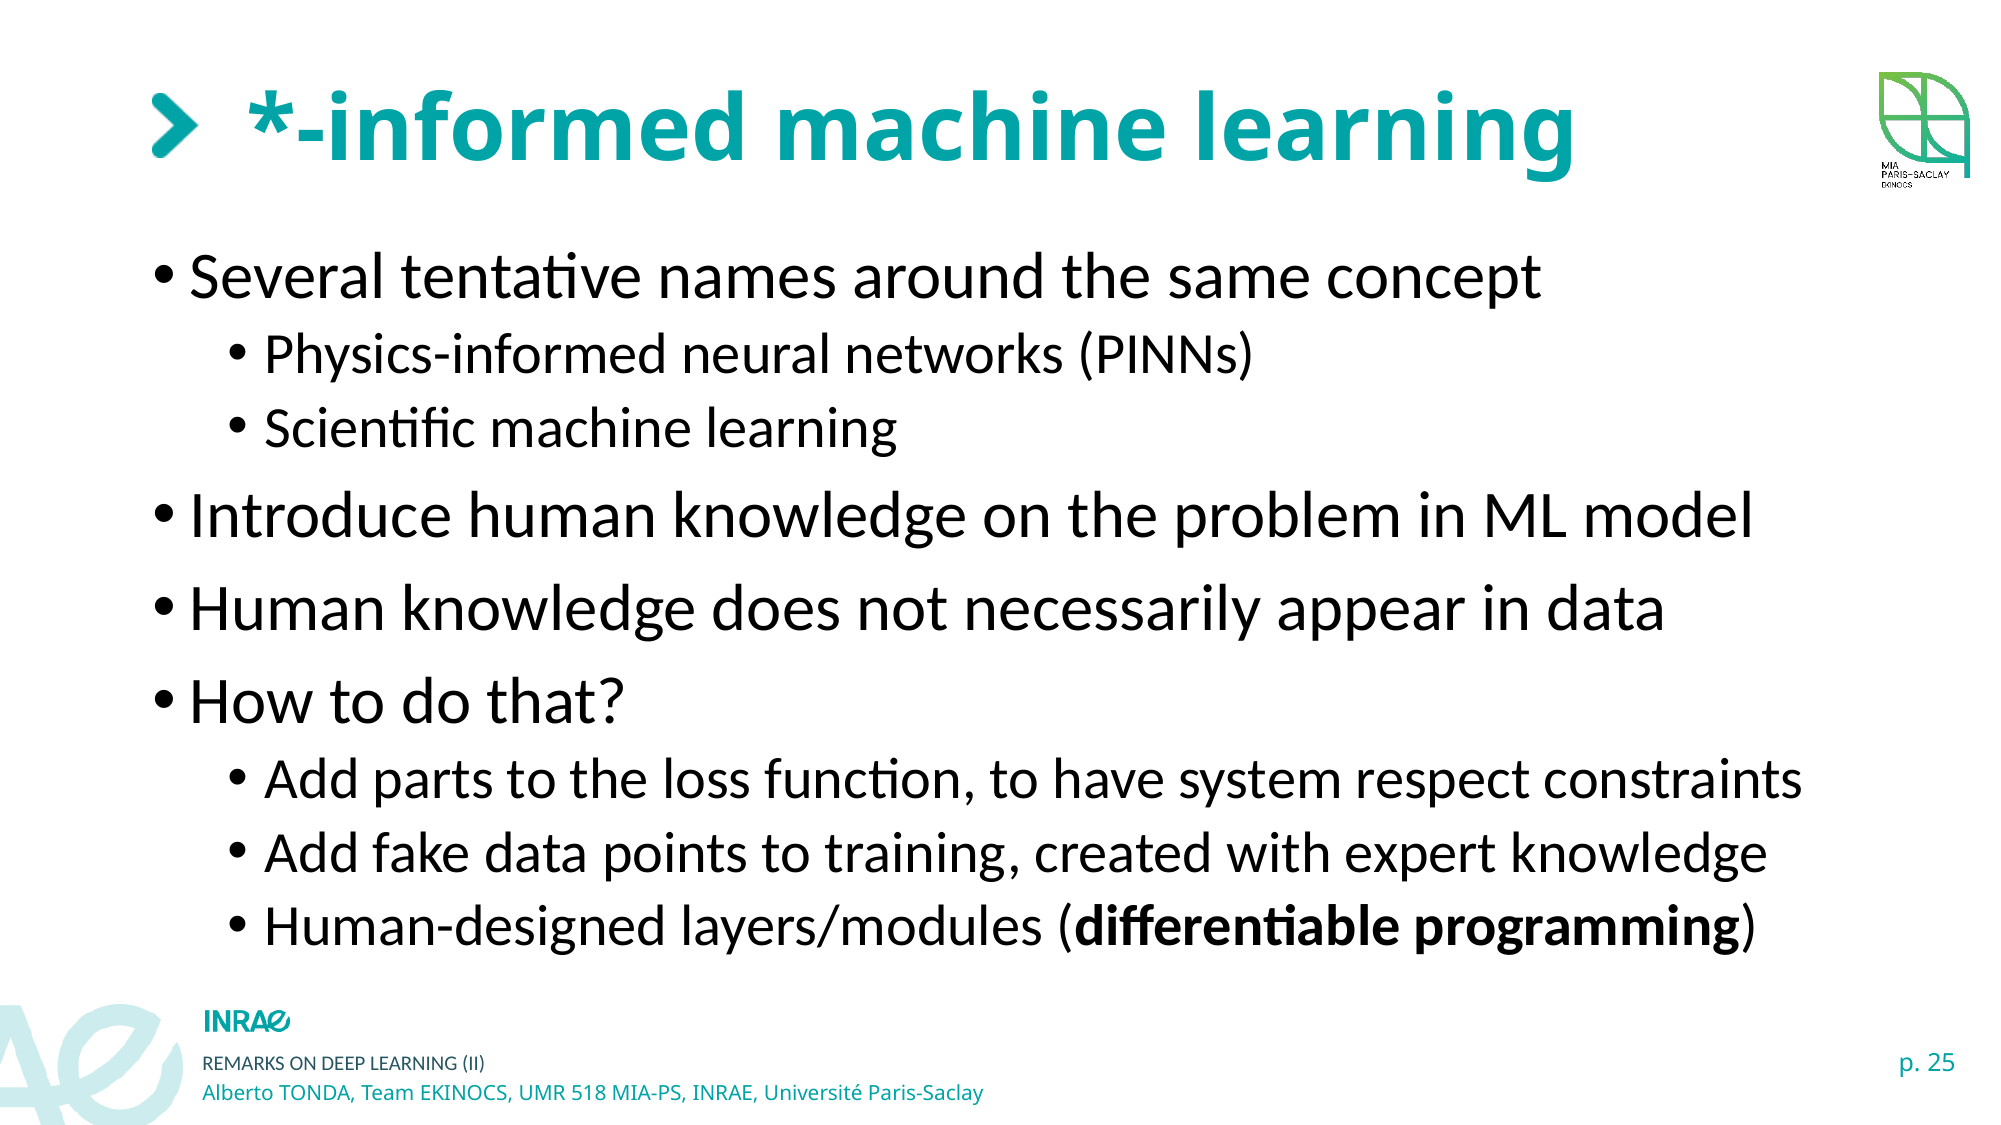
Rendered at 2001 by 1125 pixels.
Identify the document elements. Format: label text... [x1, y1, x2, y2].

picture [0, 996, 329, 1125]
picture [152, 93, 200, 158]
picture [324, 1058, 329, 1069]
picture [1862, 54, 1986, 205]
title *-informed machine learning [137, 59, 1863, 203]
list Several tentative names around the same concept Physics-informed neural networks (PINNs) Scientific machine learning Introduce human knowledge on the problem in ML model Human knowledge does not necessarily appear in data How to do that? Add parts to the loss function, to have system respect constraints Add fake data points to training, created with expert knowledge Human-designed layers/modules (differentiable programming) [137, 233, 1863, 1001]
